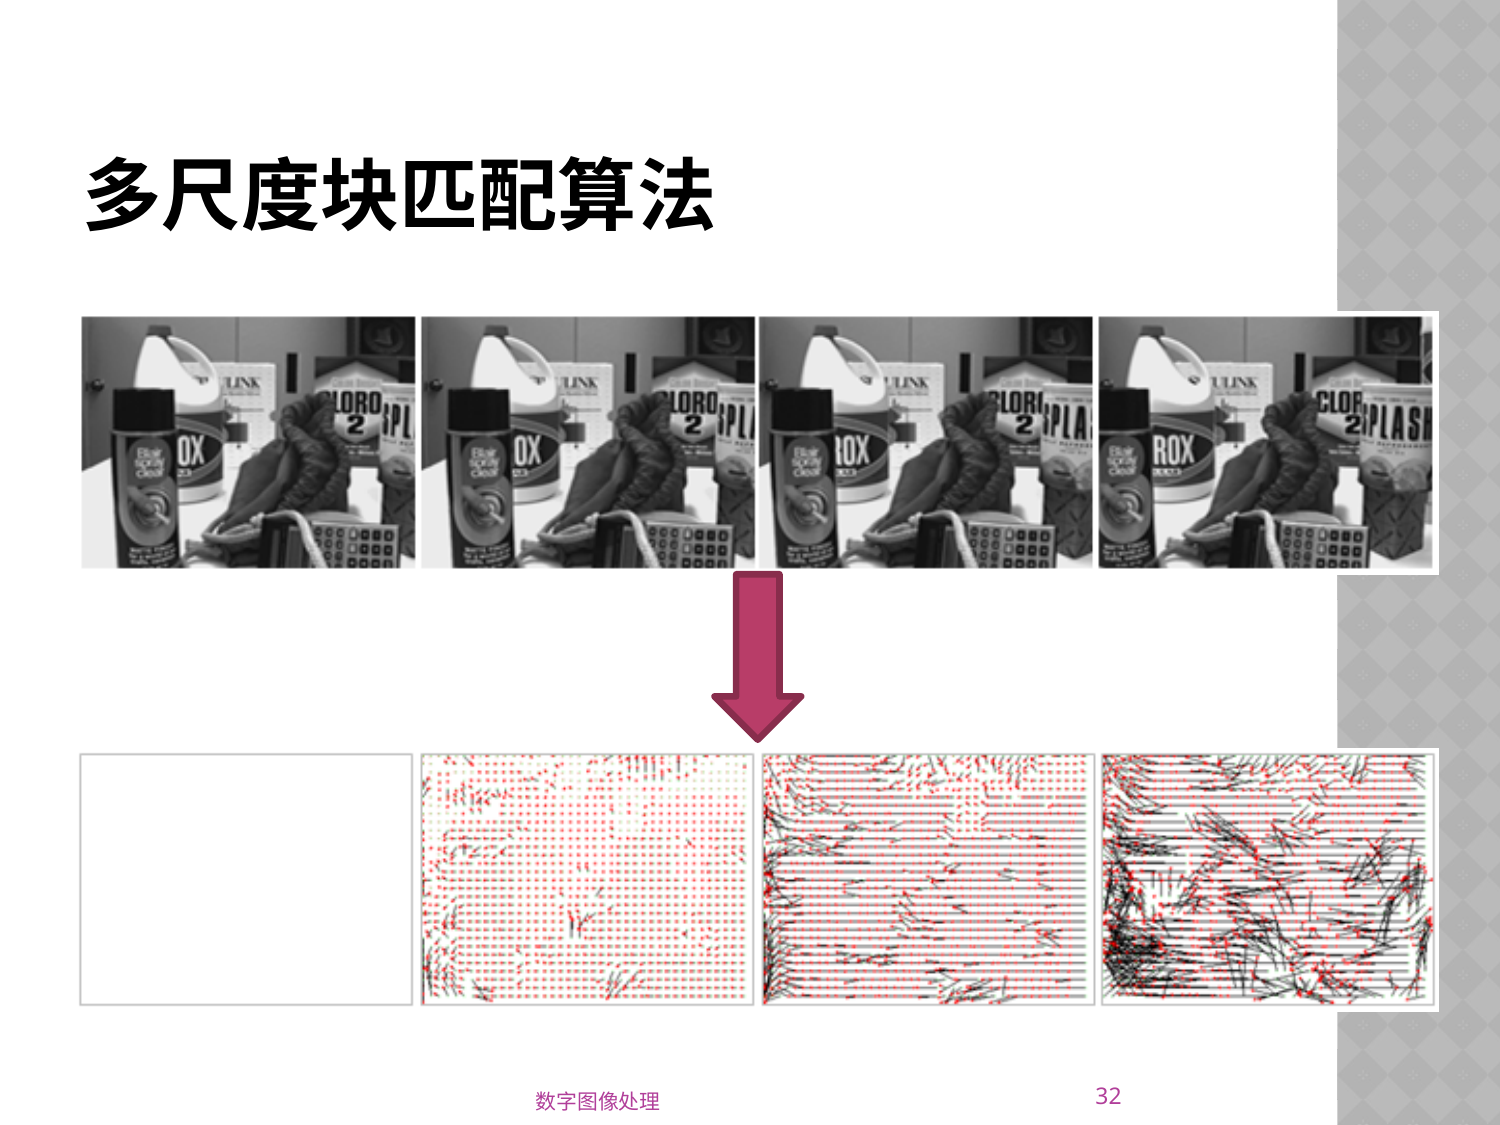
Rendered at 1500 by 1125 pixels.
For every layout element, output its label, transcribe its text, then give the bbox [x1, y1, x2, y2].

picture [76, 747, 1440, 1012]
text_box [711, 583, 805, 744]
slide_number 32 [1025, 1075, 1122, 1113]
picture [76, 310, 1440, 575]
title 多尺度块匹配算法 [75, 52, 1263, 240]
footer 数字图像处理 [75, 1075, 675, 1114]
